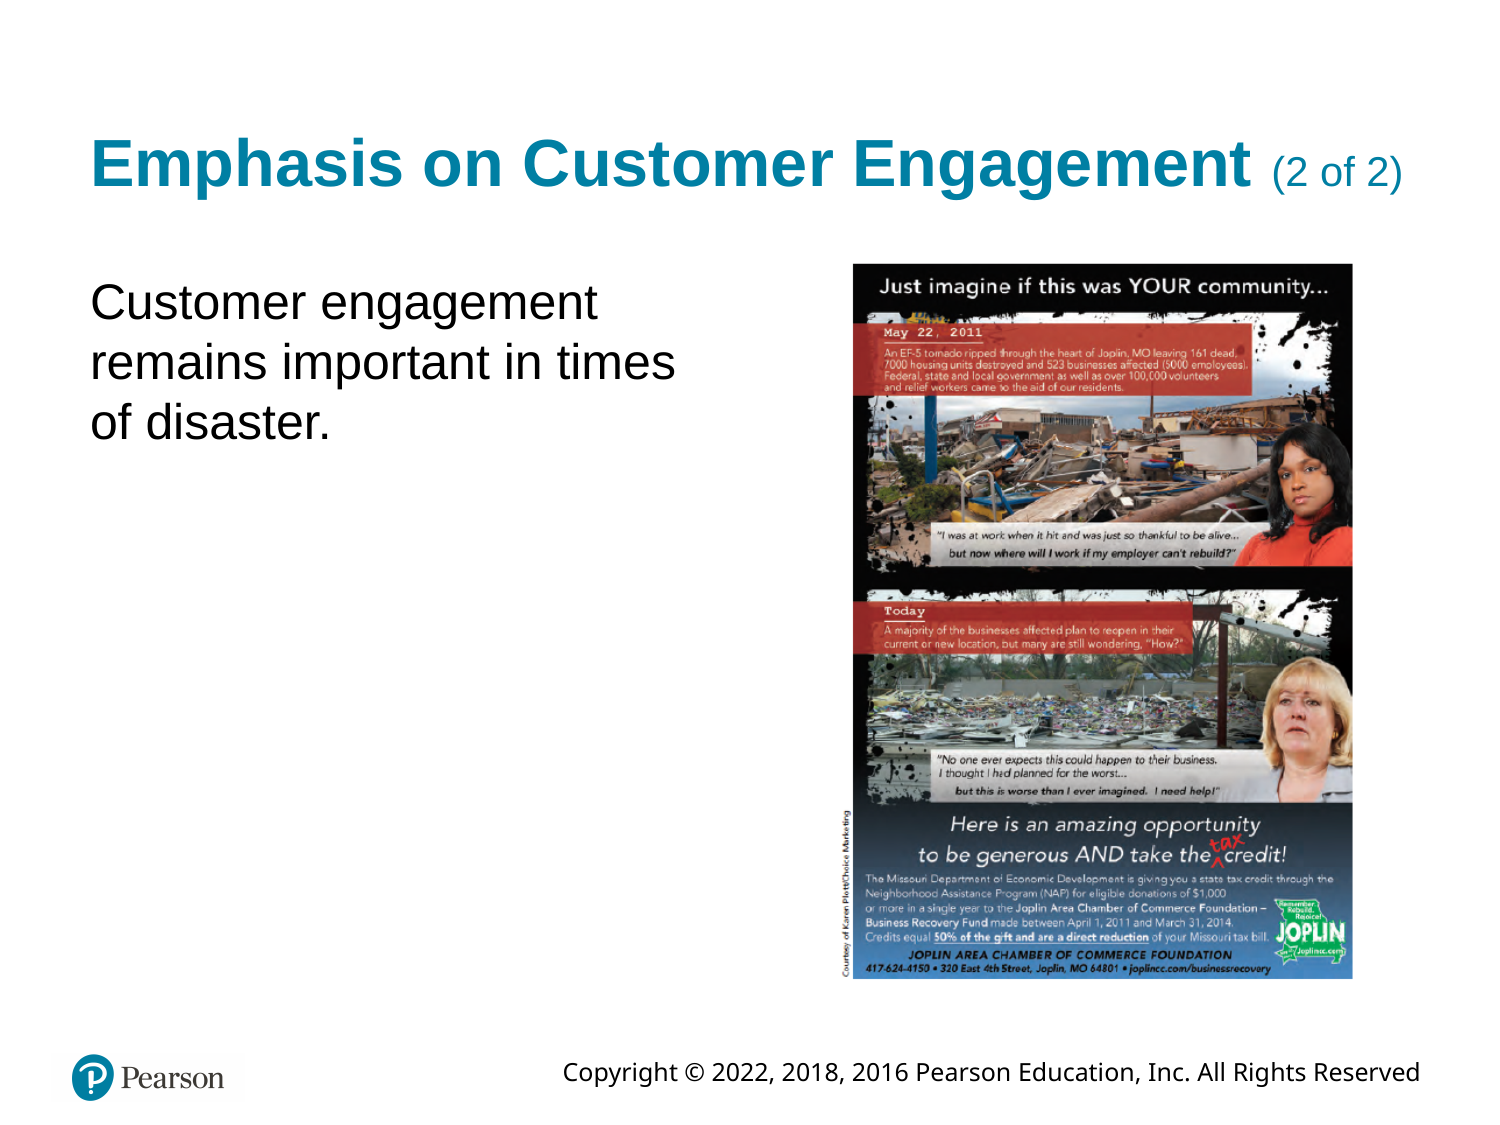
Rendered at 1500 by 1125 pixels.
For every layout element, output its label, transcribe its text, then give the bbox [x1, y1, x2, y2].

list Customer engagement remains important in times of disaster. [75, 254, 730, 626]
picture [51, 1053, 245, 1102]
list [835, 254, 1360, 984]
title Emphasis on Customer Engagement (2 of 2) [75, 35, 1425, 216]
